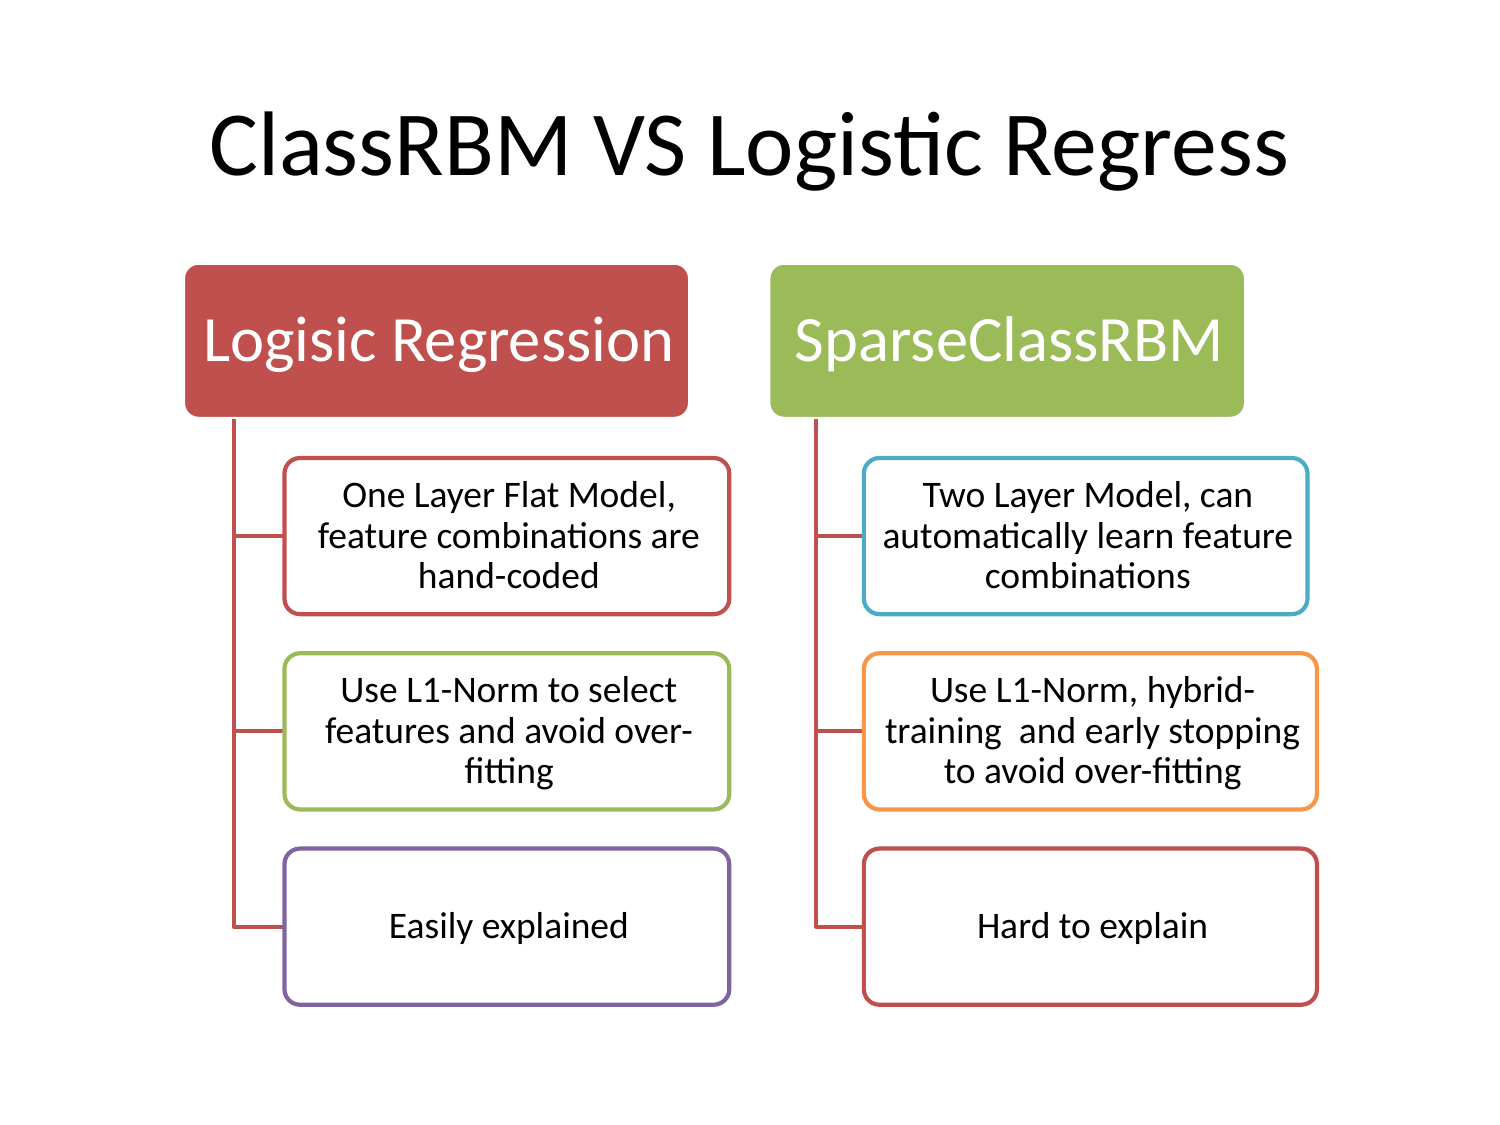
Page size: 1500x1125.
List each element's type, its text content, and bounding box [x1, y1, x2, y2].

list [74, 262, 1426, 1006]
title ClassRBM VS Logistic Regress [75, 45, 1425, 233]
